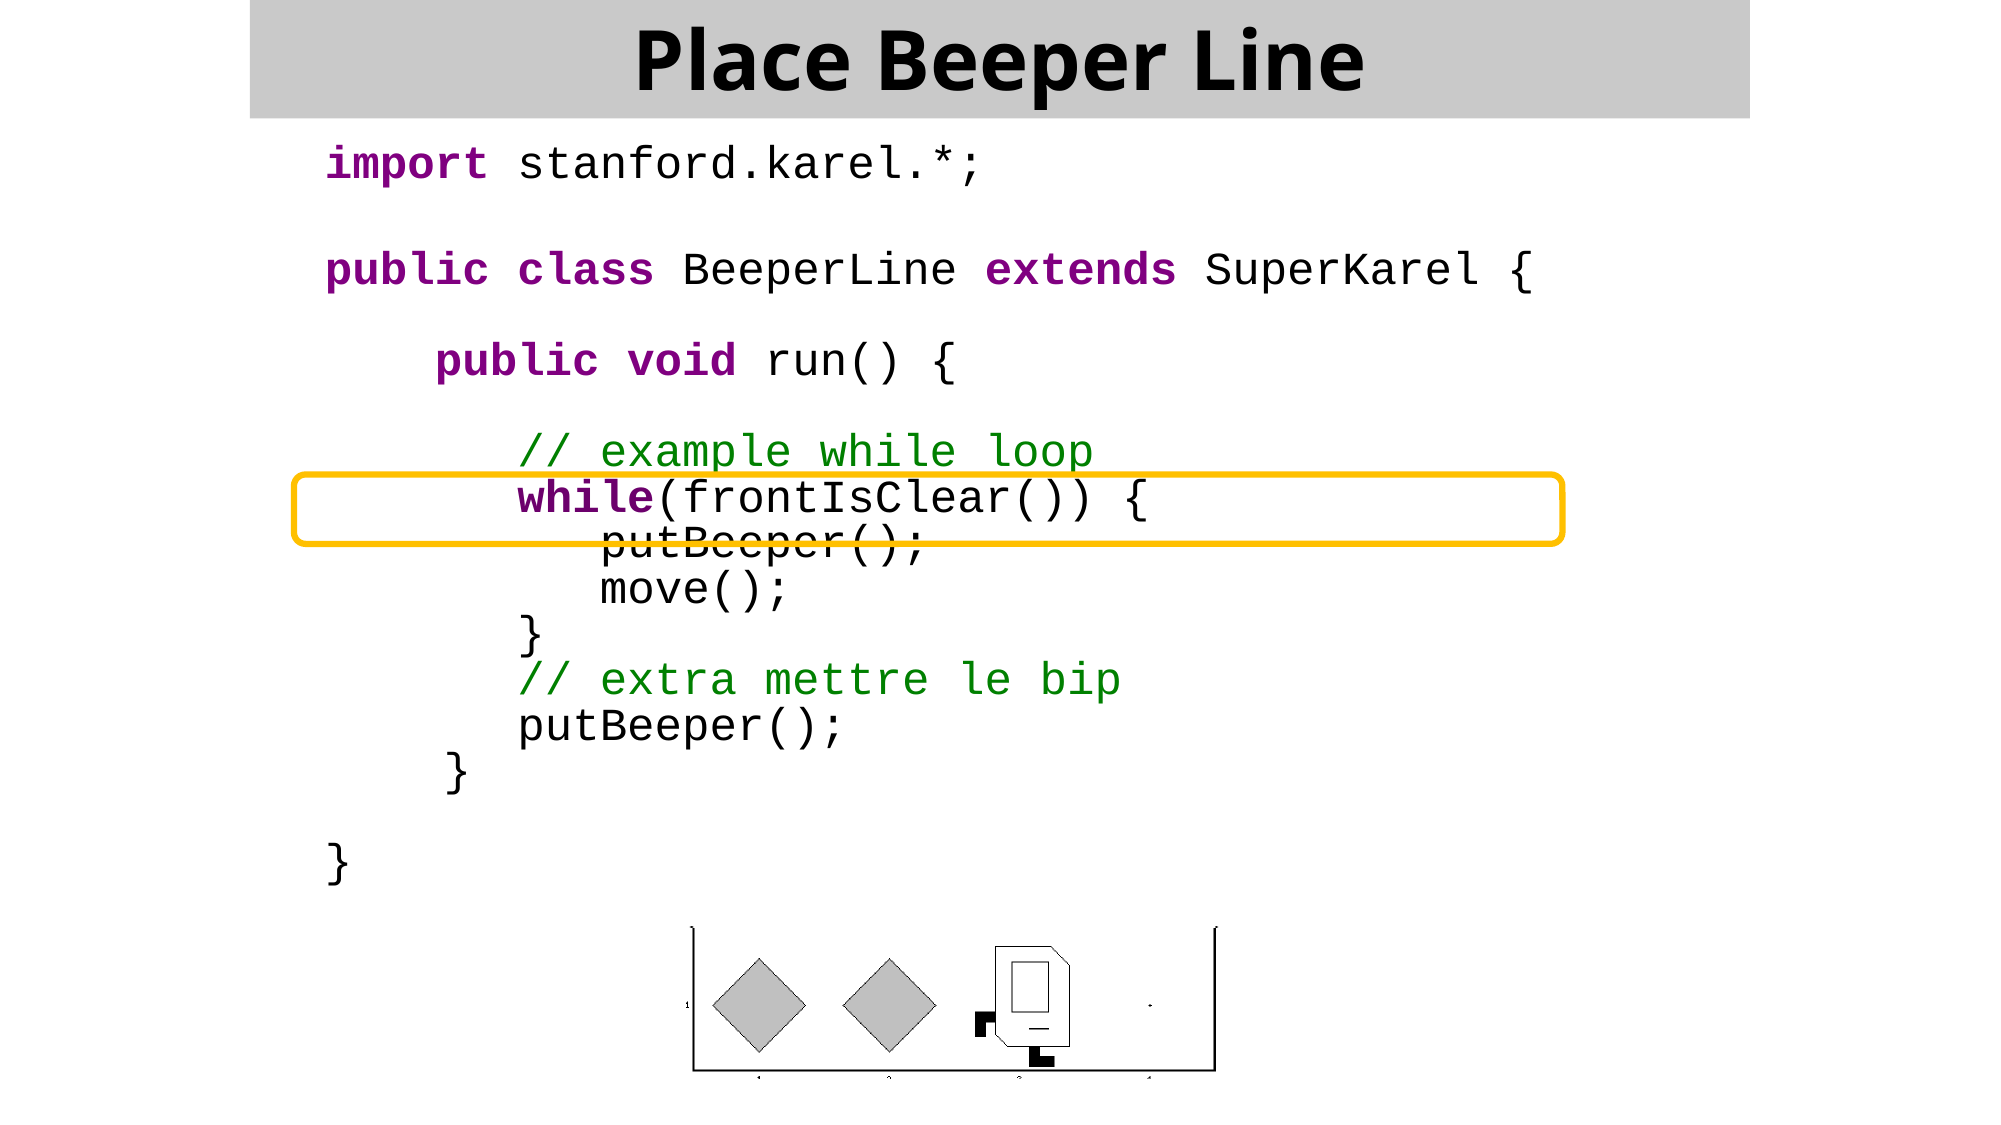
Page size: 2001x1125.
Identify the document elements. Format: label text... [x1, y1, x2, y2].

text_box import stanford.karel.*; public class BeeperLine extends SuperKarel { public void run() { // example while loop while(frontIsClear()) { putBeeper(); move(); } // extra mettre le bip putBeeper(); } } [324, 134, 1675, 1096]
text_box [293, 473, 1563, 545]
picture [650, 926, 1246, 1096]
text_box Place Beeper Line [248, 0, 1751, 120]
